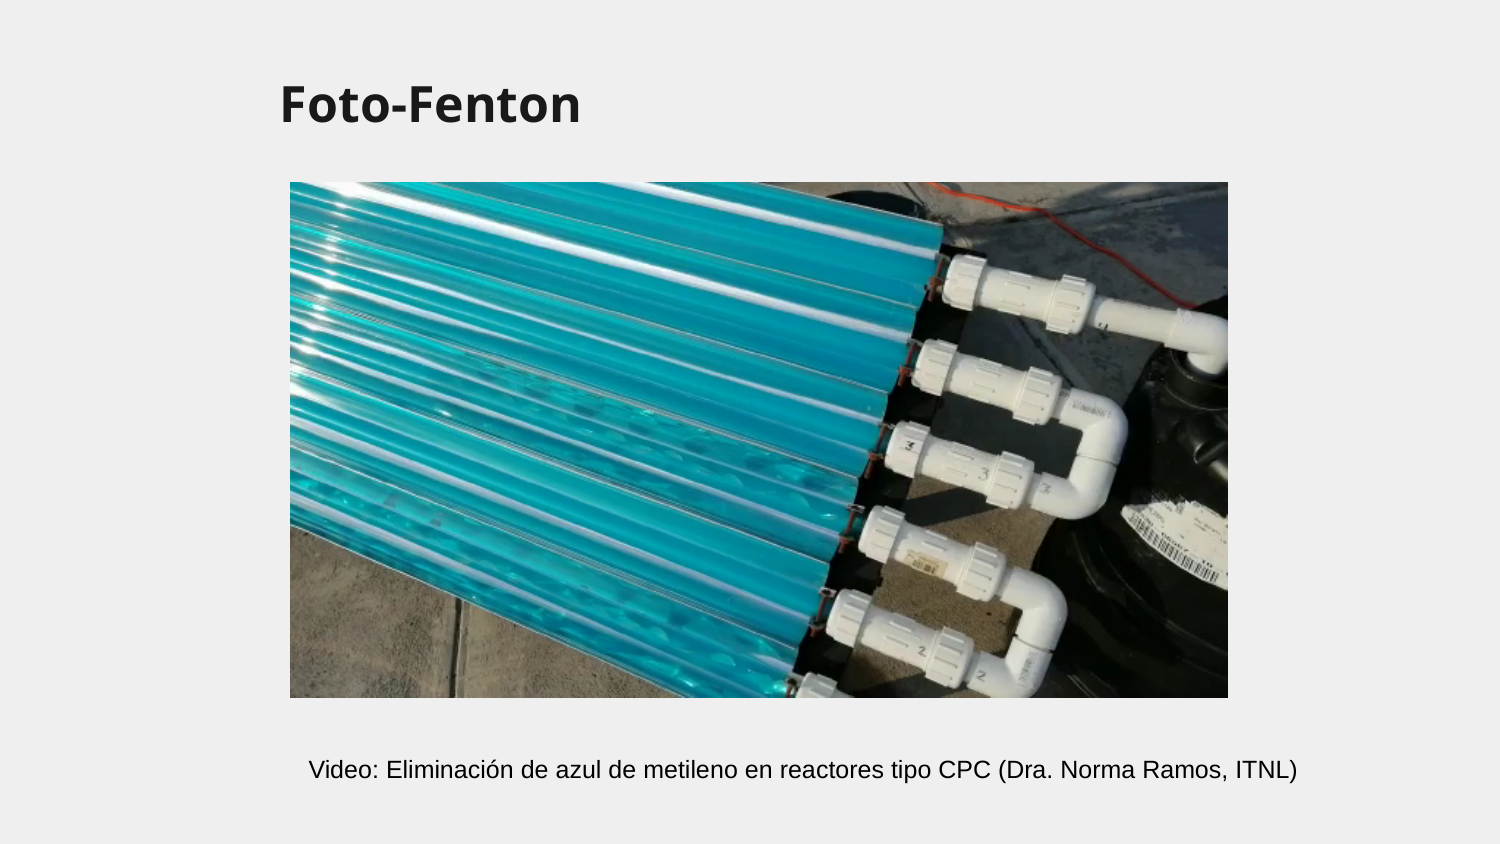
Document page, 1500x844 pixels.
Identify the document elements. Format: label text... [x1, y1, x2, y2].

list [288, 181, 1229, 699]
text_box Video: Eliminación de azul de metileno en reactores tipo CPC (Dra. Norma Ramos, ITNL) [293, 745, 1315, 791]
title Foto-Fenton [264, 56, 628, 148]
